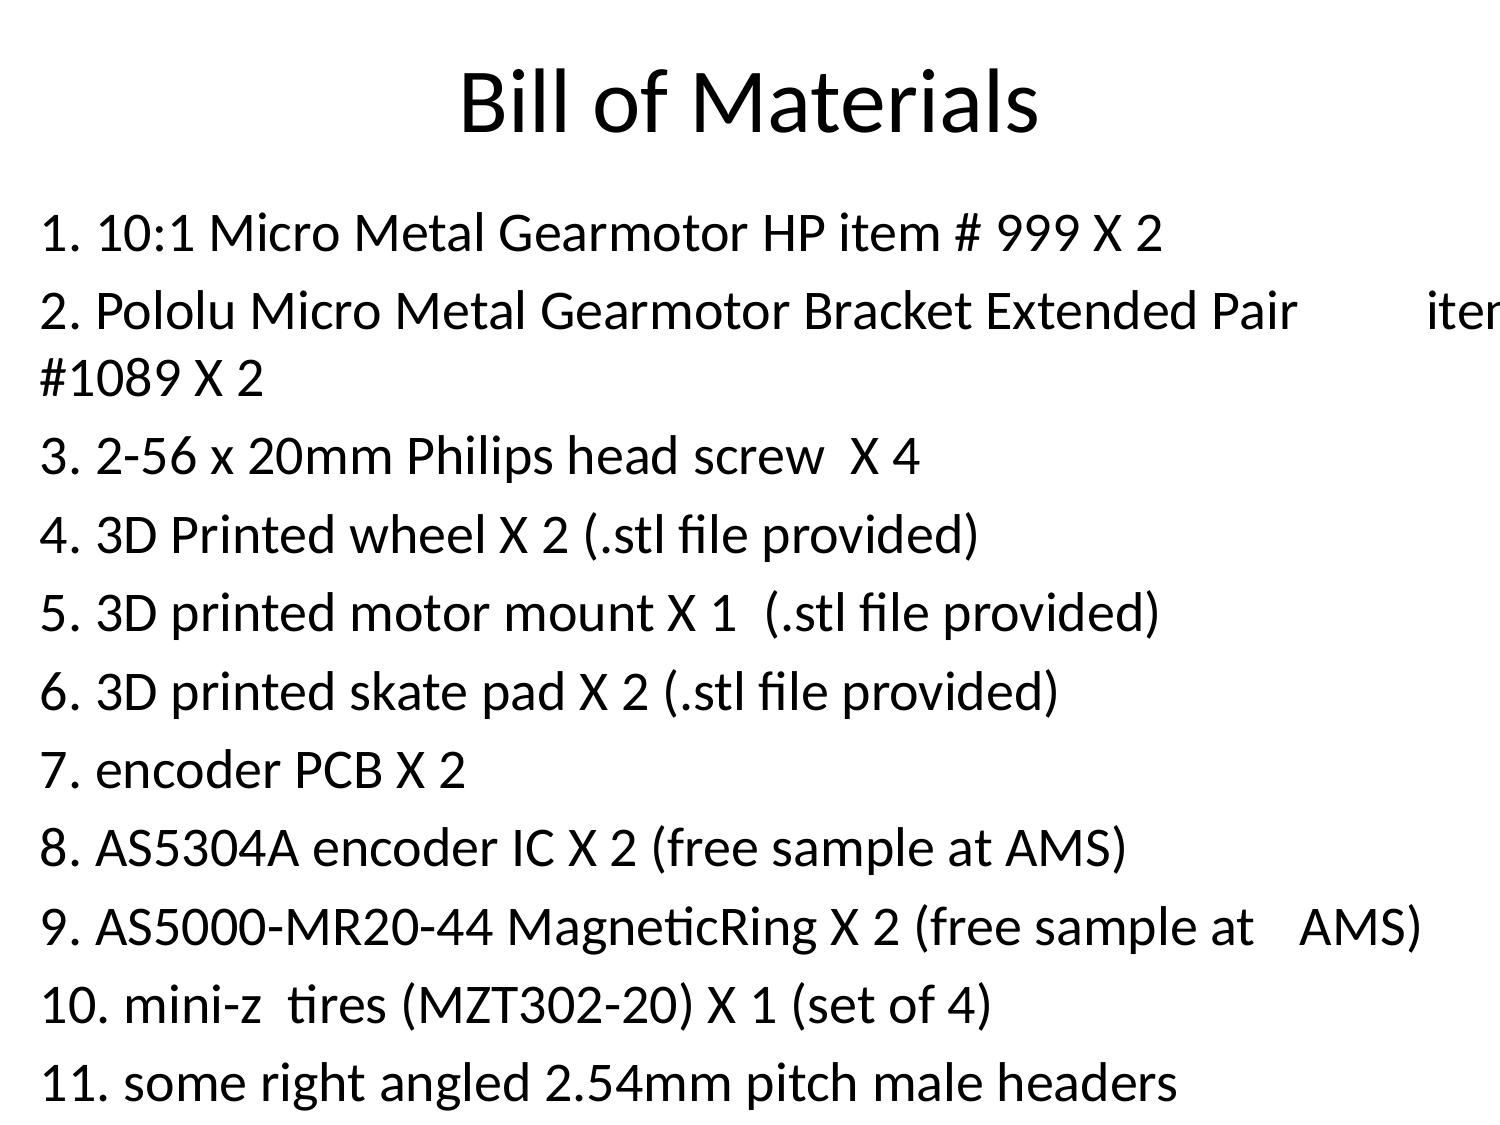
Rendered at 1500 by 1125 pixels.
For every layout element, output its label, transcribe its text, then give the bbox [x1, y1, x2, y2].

title Bill of Materials [112, 0, 1388, 187]
subtitle 1. 10:1 Micro Metal Gearmotor HP item # 999 X 2 2. Pololu Micro Metal Gearmotor Bracket Extended Pair item #1089 X 2 3. 2-56 x 20mm Philips head screw X 4 4. 3D Printed wheel X 2 (.stl file provided) 5. 3D printed motor mount X 1 (.stl file provided) 6. 3D printed skate pad X 2 (.stl file provided) 7. encoder PCB X 2 8. AS5304A encoder IC X 2 (free sample at AMS) 9. AS5000-MR20-44 MagneticRing X 2 (free sample at AMS) 10. mini-z tires (MZT302-20) X 1 (set of 4) 11. some right angled 2.54mm pitch male headers [24, 187, 1500, 1125]
